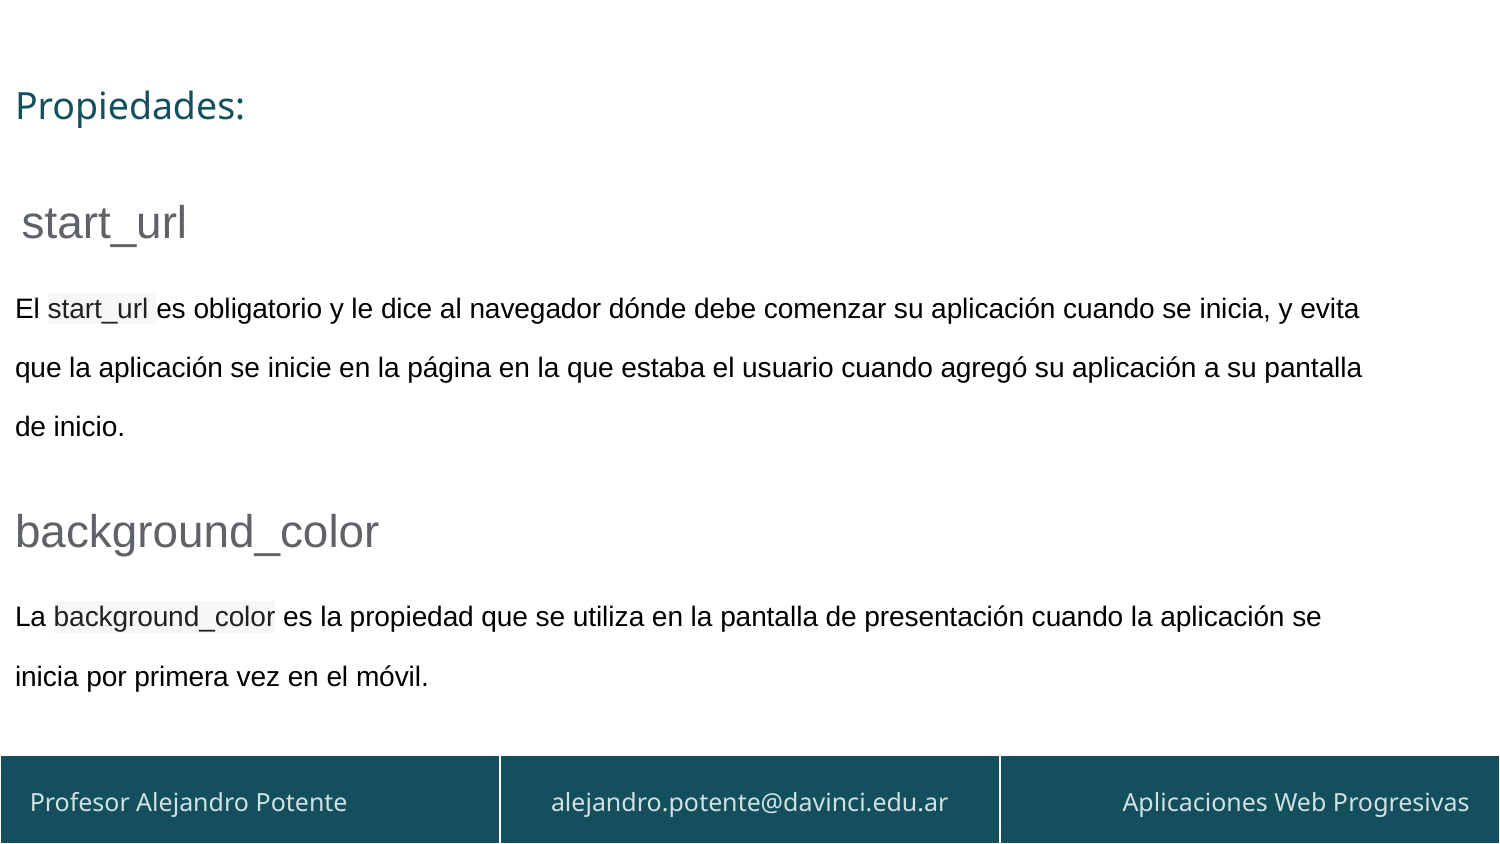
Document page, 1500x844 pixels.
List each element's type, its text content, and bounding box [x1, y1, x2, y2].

title Propiedades: [0, 67, 1398, 167]
list start_url El start_url es obligatorio y le dice al navegador dónde debe comenzar su aplicación cuando se inicia, y evita que la aplicación se inicie en la página en la que estaba el usuario cuando agregó su aplicación a su pantalla de inicio. background_color La background_color es la propiedad que se utiliza en la pantalla de presentación cuando la aplicación se inicia por primera vez en el móvil. [0, 174, 1398, 723]
table_header alejandro.potente@davinci.edu.ar [501, 756, 999, 843]
table_header Profesor Alejandro Potente [1, 756, 499, 843]
table_header Aplicaciones Web Progresivas [1001, 756, 1499, 843]
